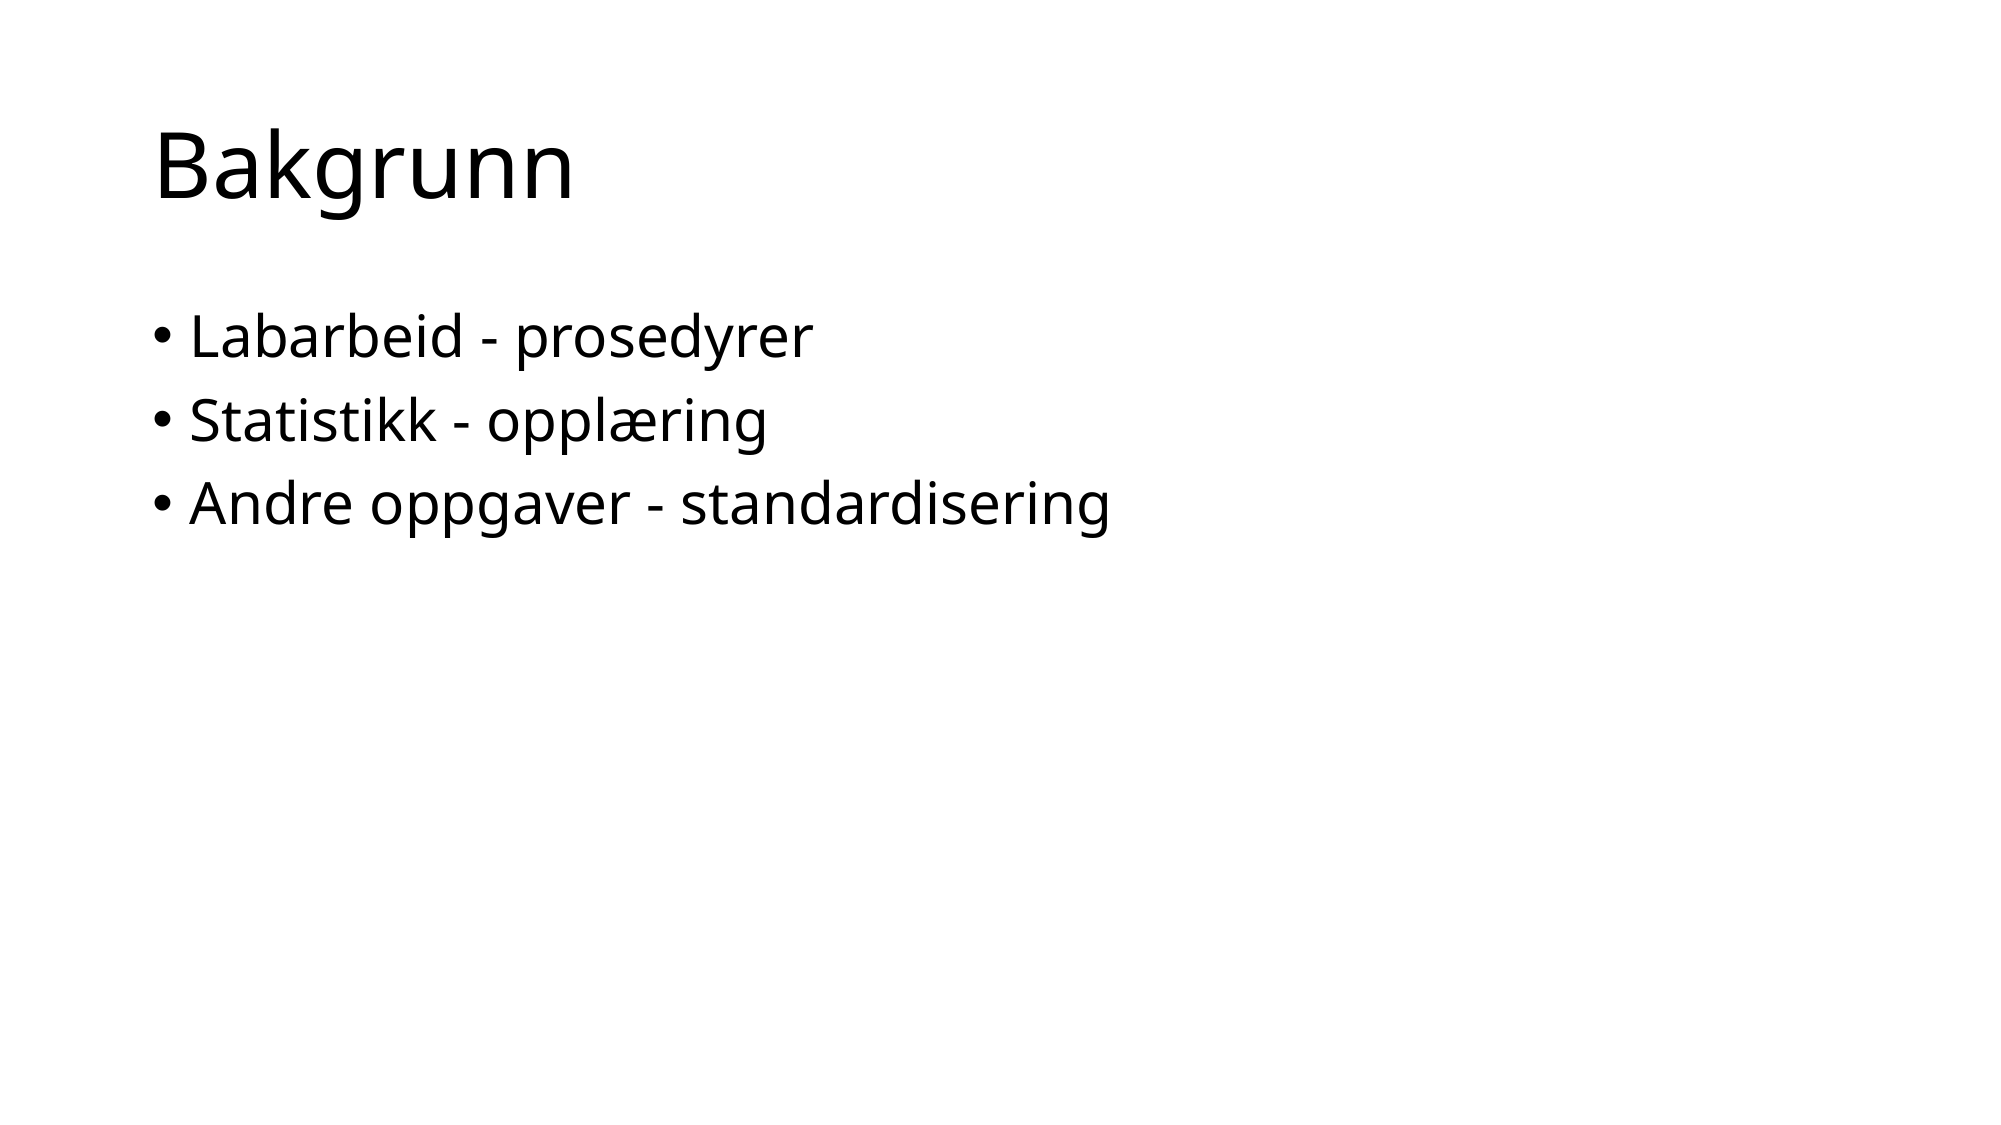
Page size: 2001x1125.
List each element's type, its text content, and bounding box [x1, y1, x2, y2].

list Labarbeid - prosedyrer Statistikk - opplæring Andre oppgaver - standardisering [137, 299, 1964, 1014]
title Bakgrunn [137, 59, 1863, 278]
